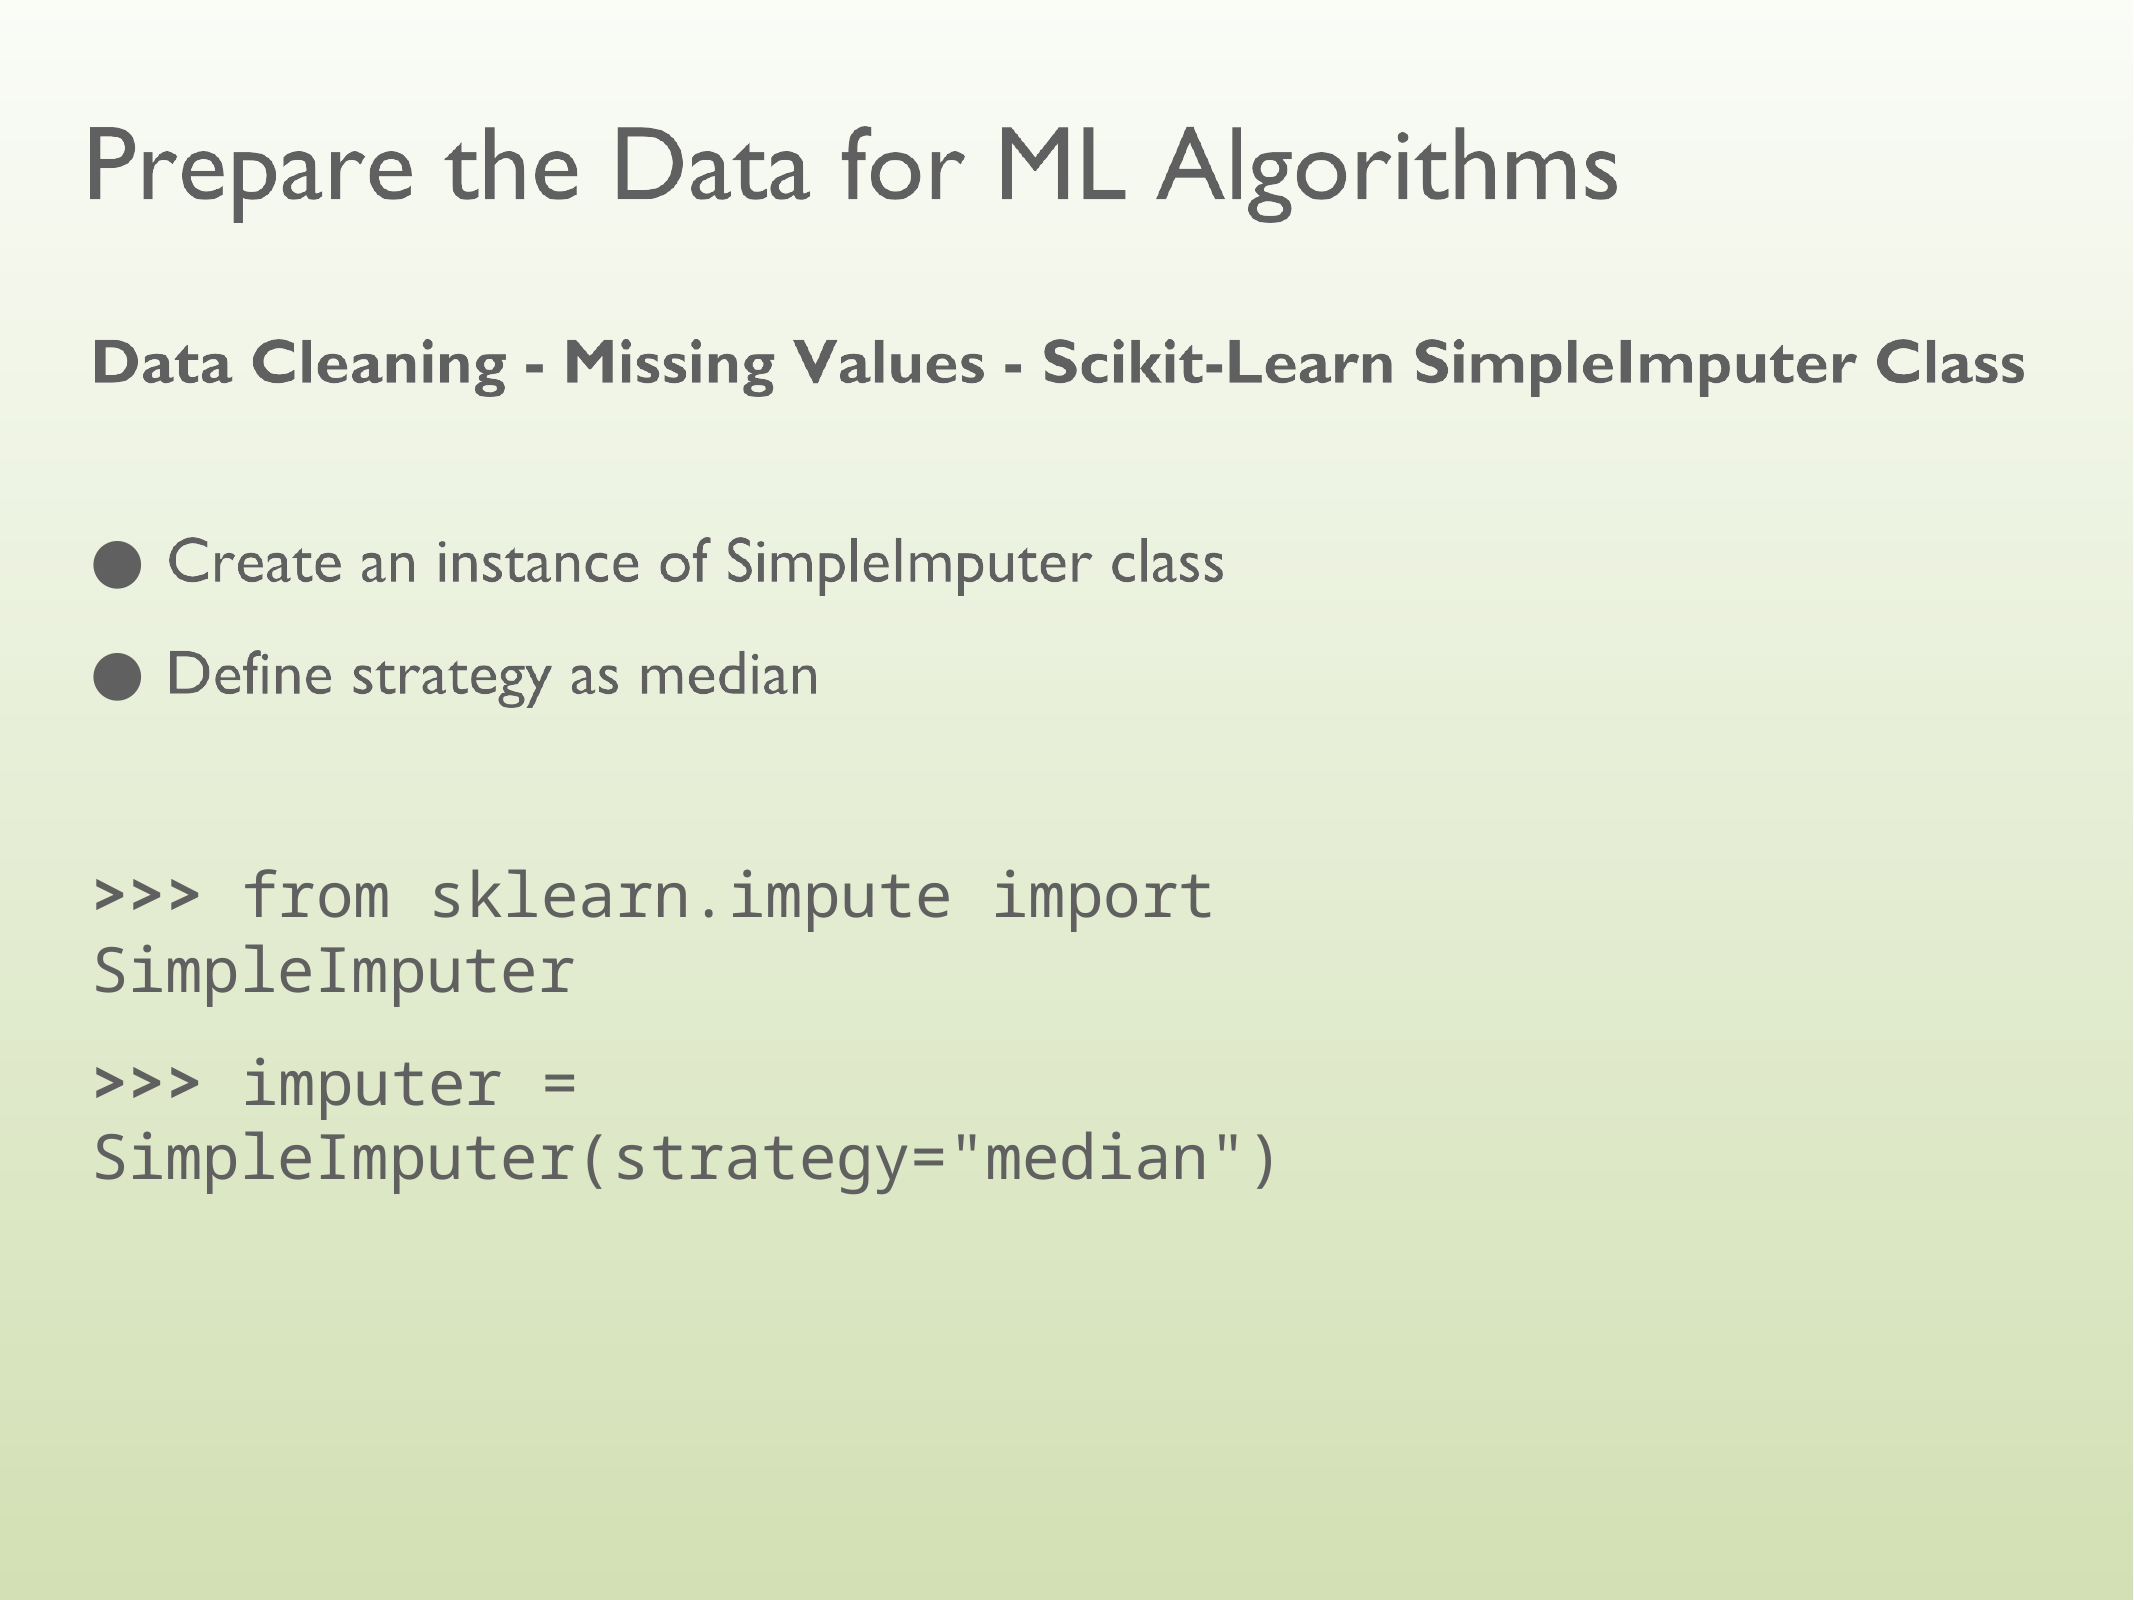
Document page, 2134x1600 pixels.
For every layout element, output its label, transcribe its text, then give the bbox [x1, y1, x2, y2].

picture [90, 126, 1617, 223]
picture [95, 339, 2024, 398]
picture [170, 650, 816, 709]
picture [168, 537, 1224, 596]
text_box ● ● >>> from sklearn.impute import SimpleImputer >>> imputer = SimpleImputer(strategy="median") [88, 478, 1672, 1193]
